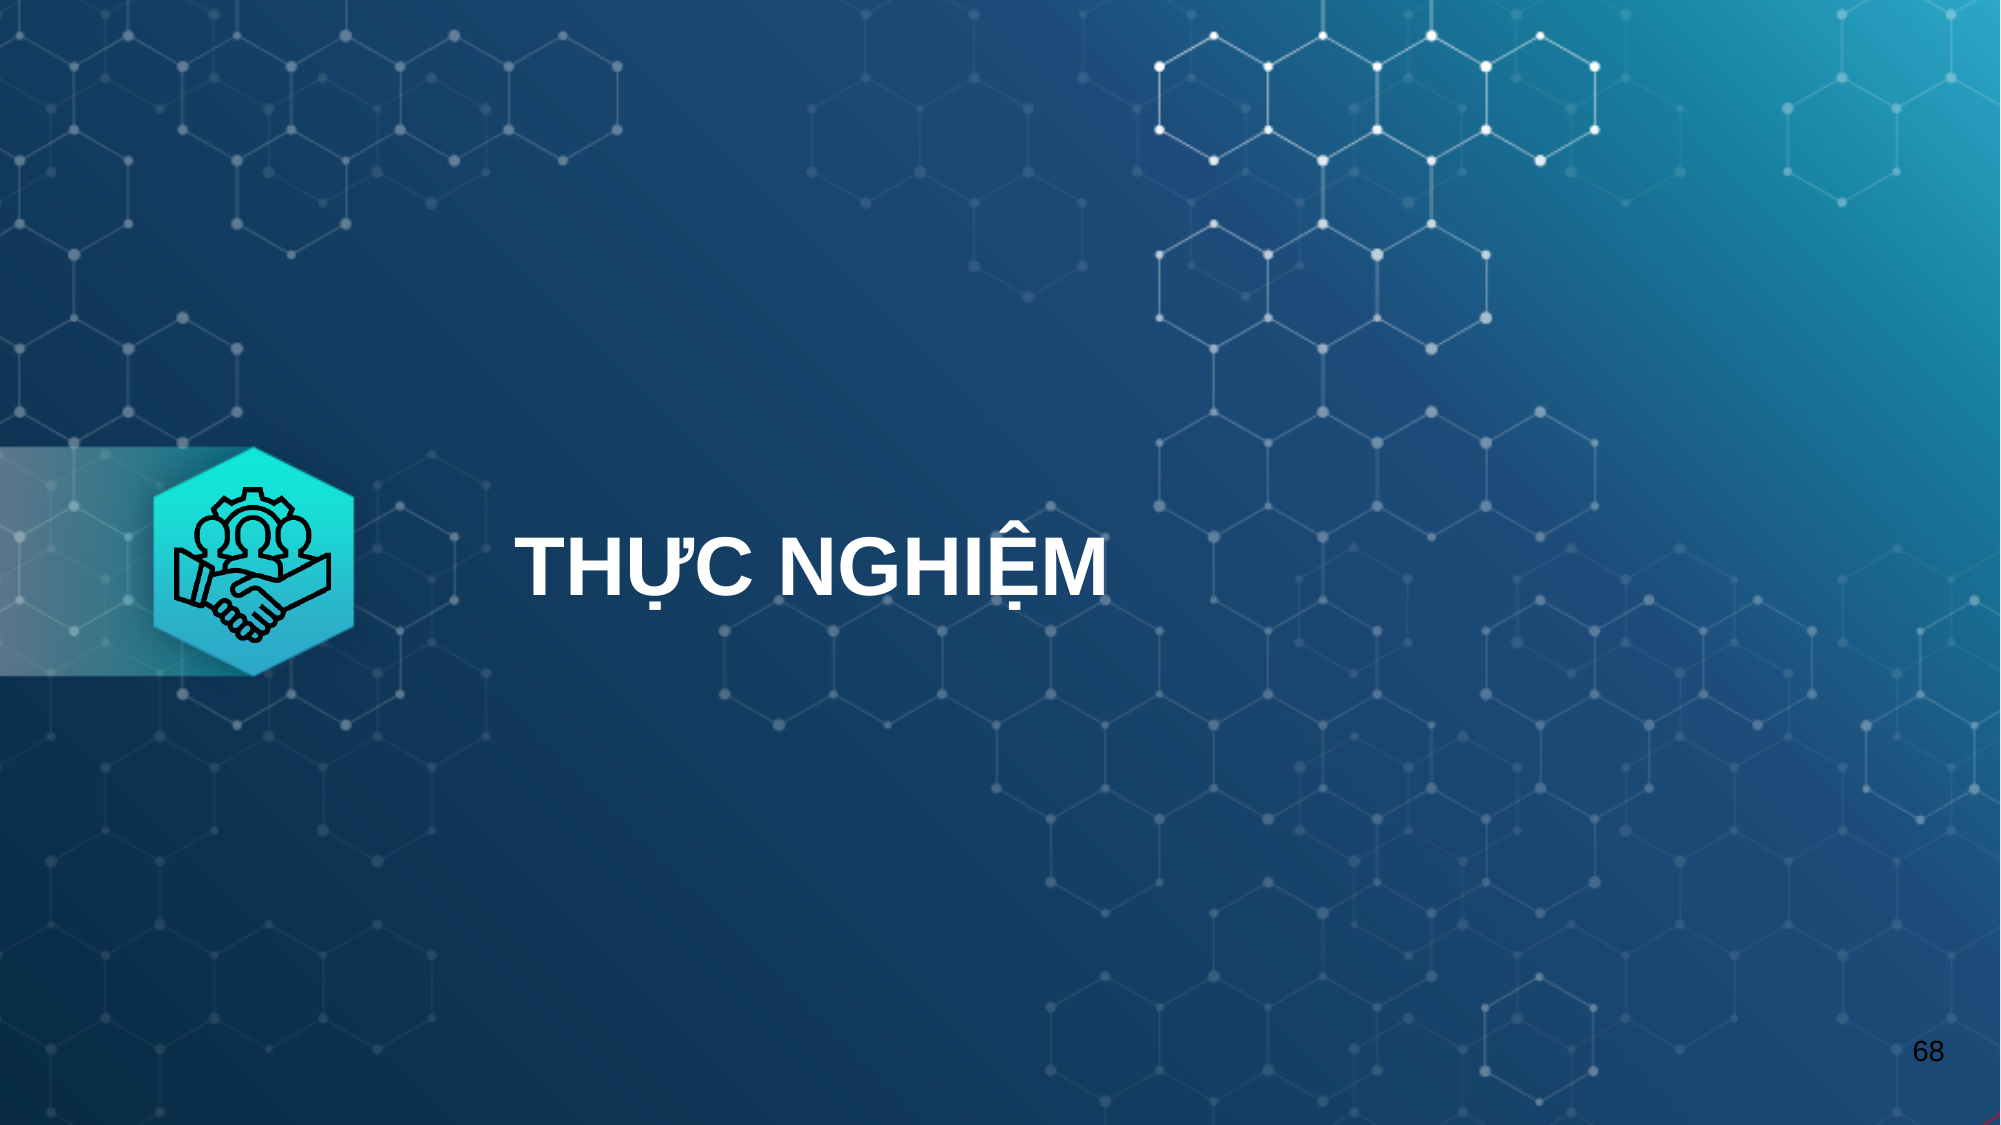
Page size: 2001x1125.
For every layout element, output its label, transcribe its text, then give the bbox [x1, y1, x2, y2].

text_box Thực nghiệm [500, 505, 1500, 620]
picture [0, 0, 2001, 1125]
